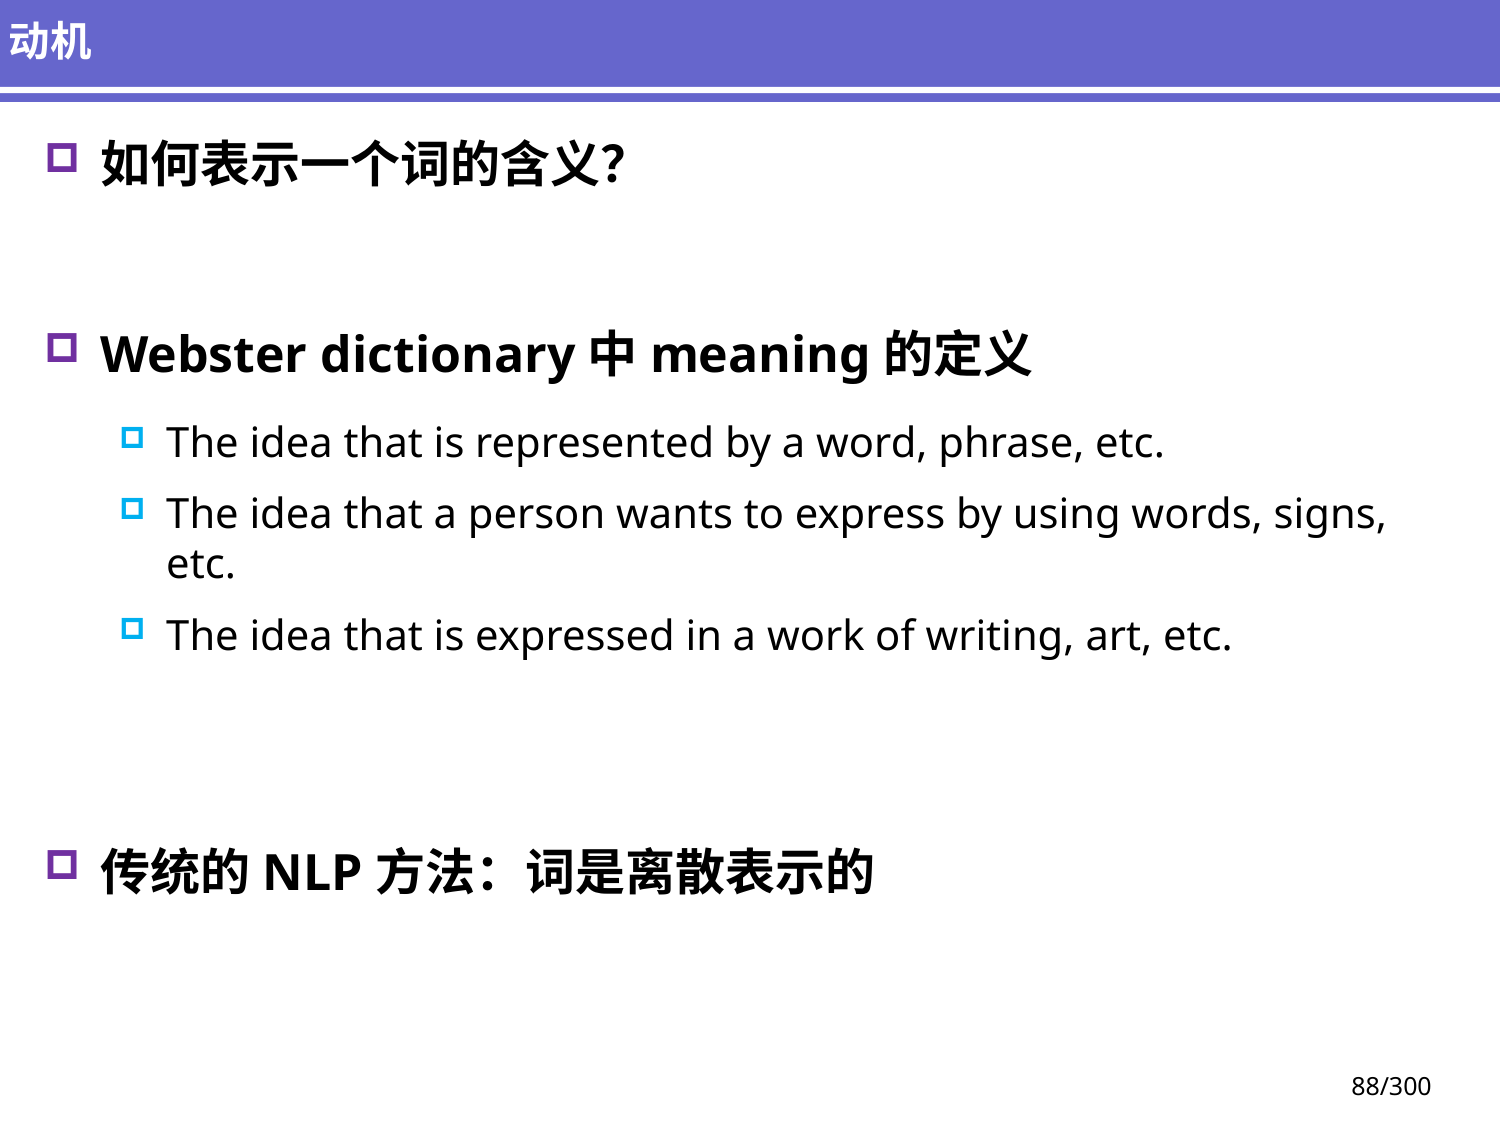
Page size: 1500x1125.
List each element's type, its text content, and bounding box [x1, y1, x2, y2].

title 动机 [0, 7, 1309, 73]
slide_number 88/300 [1291, 1058, 1447, 1112]
list 如何表示一个词的含义？ Webster dictionary中meaning的定义 The idea that is represented by a word, phrase, etc. The idea that a person wants to express by using words, signs, etc. The idea that is expressed in a work of writing, art, etc. 传统的NLP方法：词是离散表示的 [29, 125, 1447, 1047]
